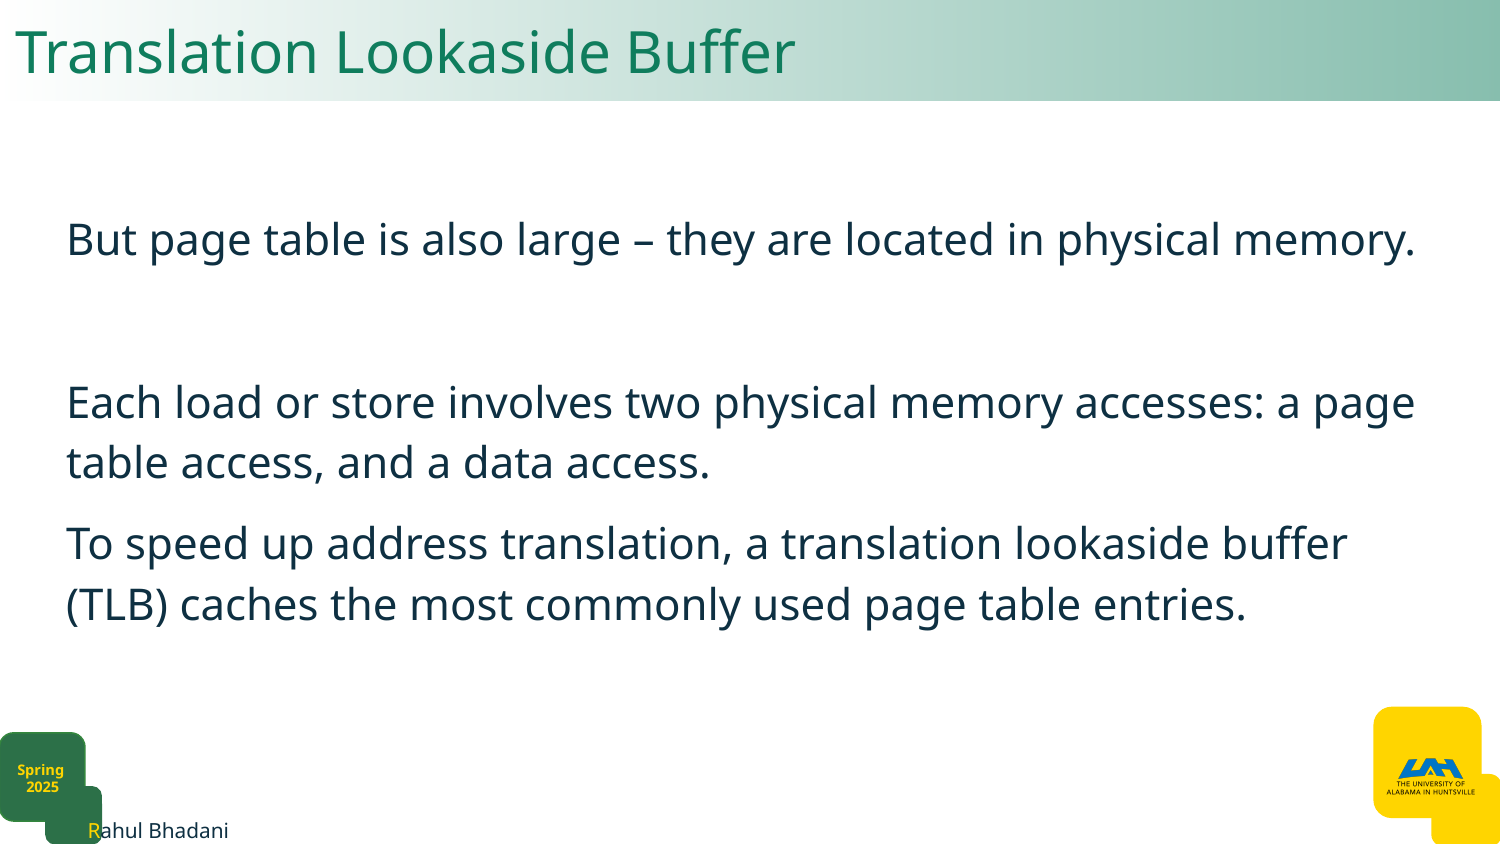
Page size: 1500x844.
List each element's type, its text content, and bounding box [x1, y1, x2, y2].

list But page table is also large – they are located in physical memory. Each load or store involves two physical memory accesses: a page table access, and a data access. To speed up address translation, a translation lookaside buffer (TLB) caches the most commonly used page table entries. [51, 189, 1449, 750]
title Translation Lookaside Buffer [0, 0, 1500, 101]
picture [1386, 758, 1475, 795]
